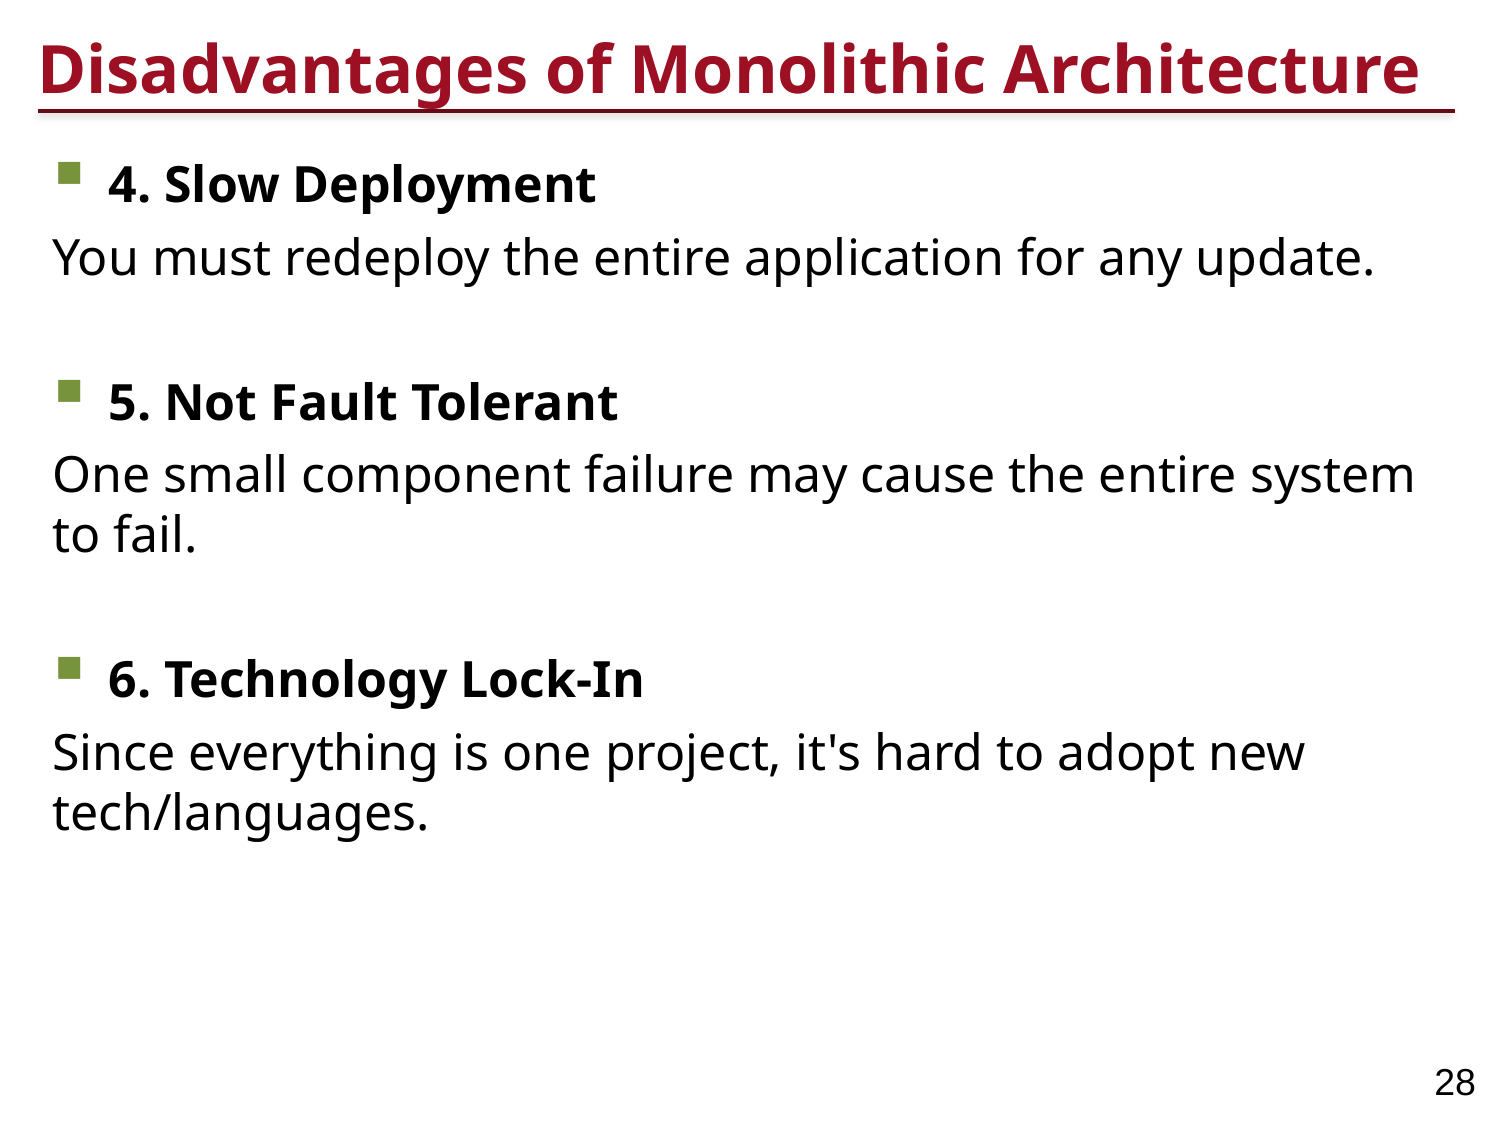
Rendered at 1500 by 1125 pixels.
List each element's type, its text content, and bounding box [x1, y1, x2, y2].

list 4. Slow Deployment You must redeploy the entire application for any update. 5. Not Fault Tolerant One small component failure may cause the entire system to fail. 6. Technology Lock-In Since everything is one project, it's hard to adopt new tech/languages. [37, 145, 1455, 746]
title Disadvantages of Monolithic Architecture [22, 18, 1483, 115]
slide_number 28 [1419, 1050, 1500, 1125]
